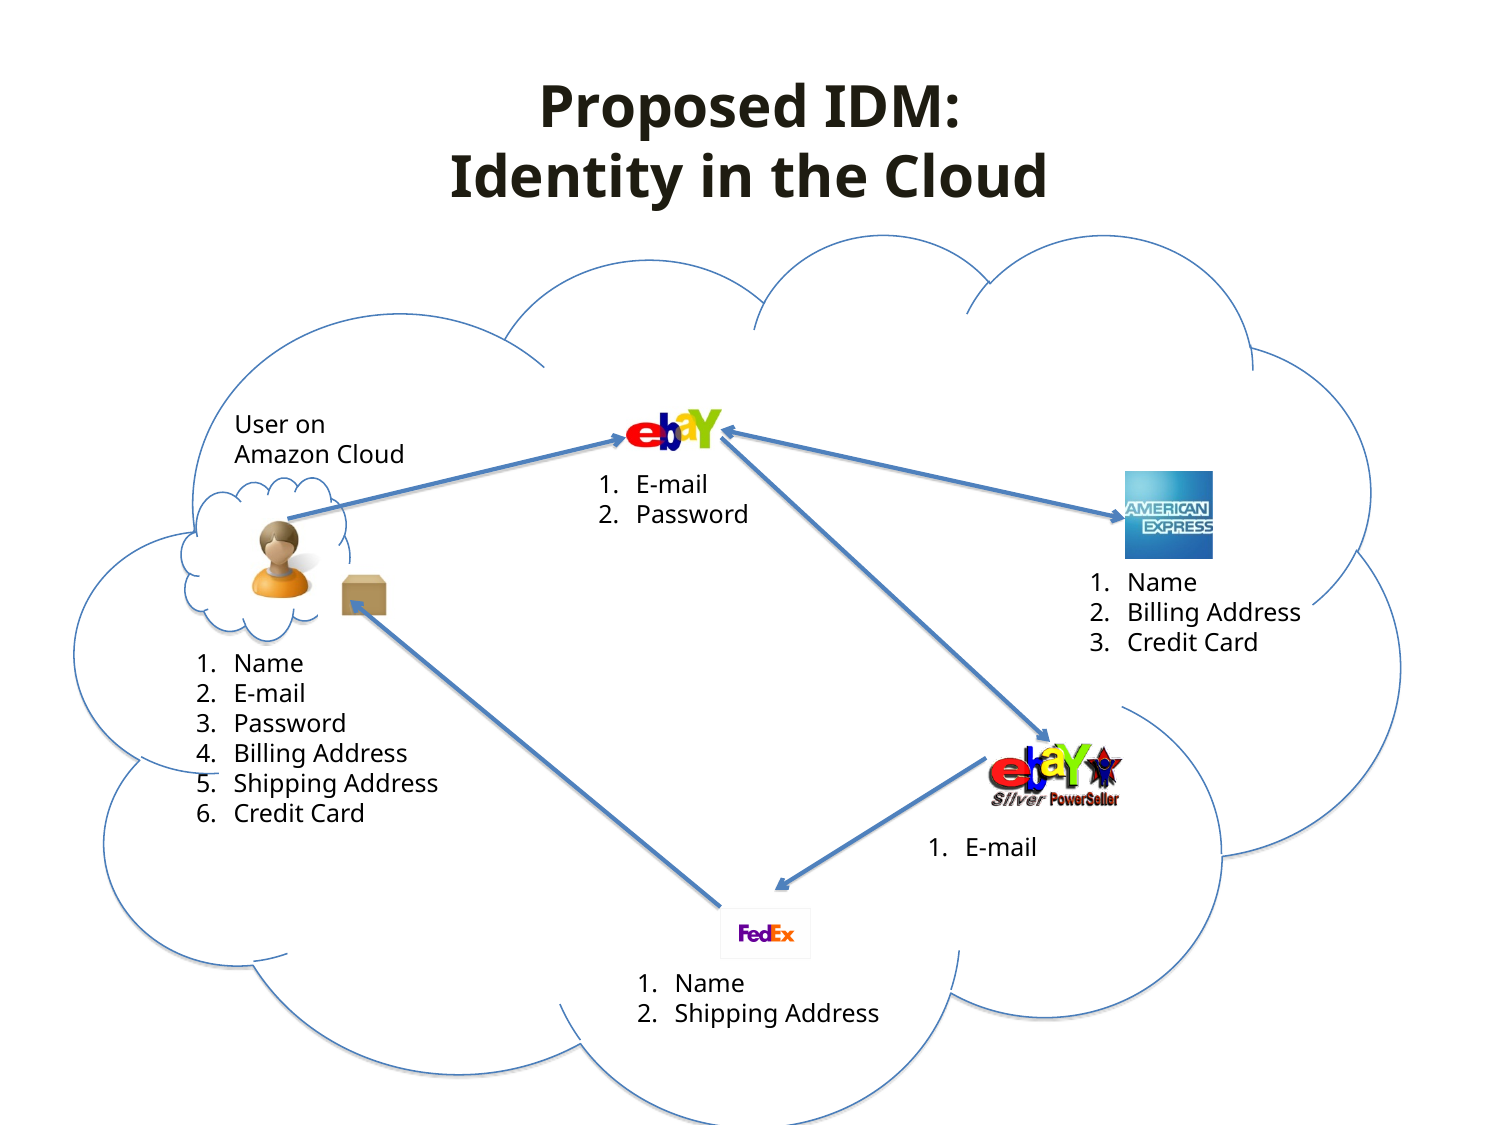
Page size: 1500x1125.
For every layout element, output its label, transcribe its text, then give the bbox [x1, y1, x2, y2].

text_box [335, 528, 351, 562]
picture [720, 906, 811, 961]
text_box Name E-mail Password Billing Address Shipping Address Credit Card [181, 640, 344, 835]
text_box E-mail [990, 823, 1188, 869]
text_box [181, 478, 312, 640]
text_box [73, 235, 1401, 1125]
title Proposed IDM: Identity in the Cloud [74, 44, 1426, 233]
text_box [774, 757, 987, 890]
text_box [720, 437, 1051, 743]
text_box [349, 599, 721, 908]
picture [1124, 471, 1213, 560]
text_box User on Amazon Cloud [219, 401, 441, 477]
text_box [287, 437, 627, 519]
picture [987, 741, 1126, 808]
picture [625, 394, 722, 467]
text_box Name Billing Address Credit Card [1074, 558, 1350, 664]
text_box E-mail Password [583, 475, 715, 536]
text_box Name Shipping Address [622, 960, 898, 1035]
picture [228, 518, 412, 641]
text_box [720, 429, 1126, 520]
